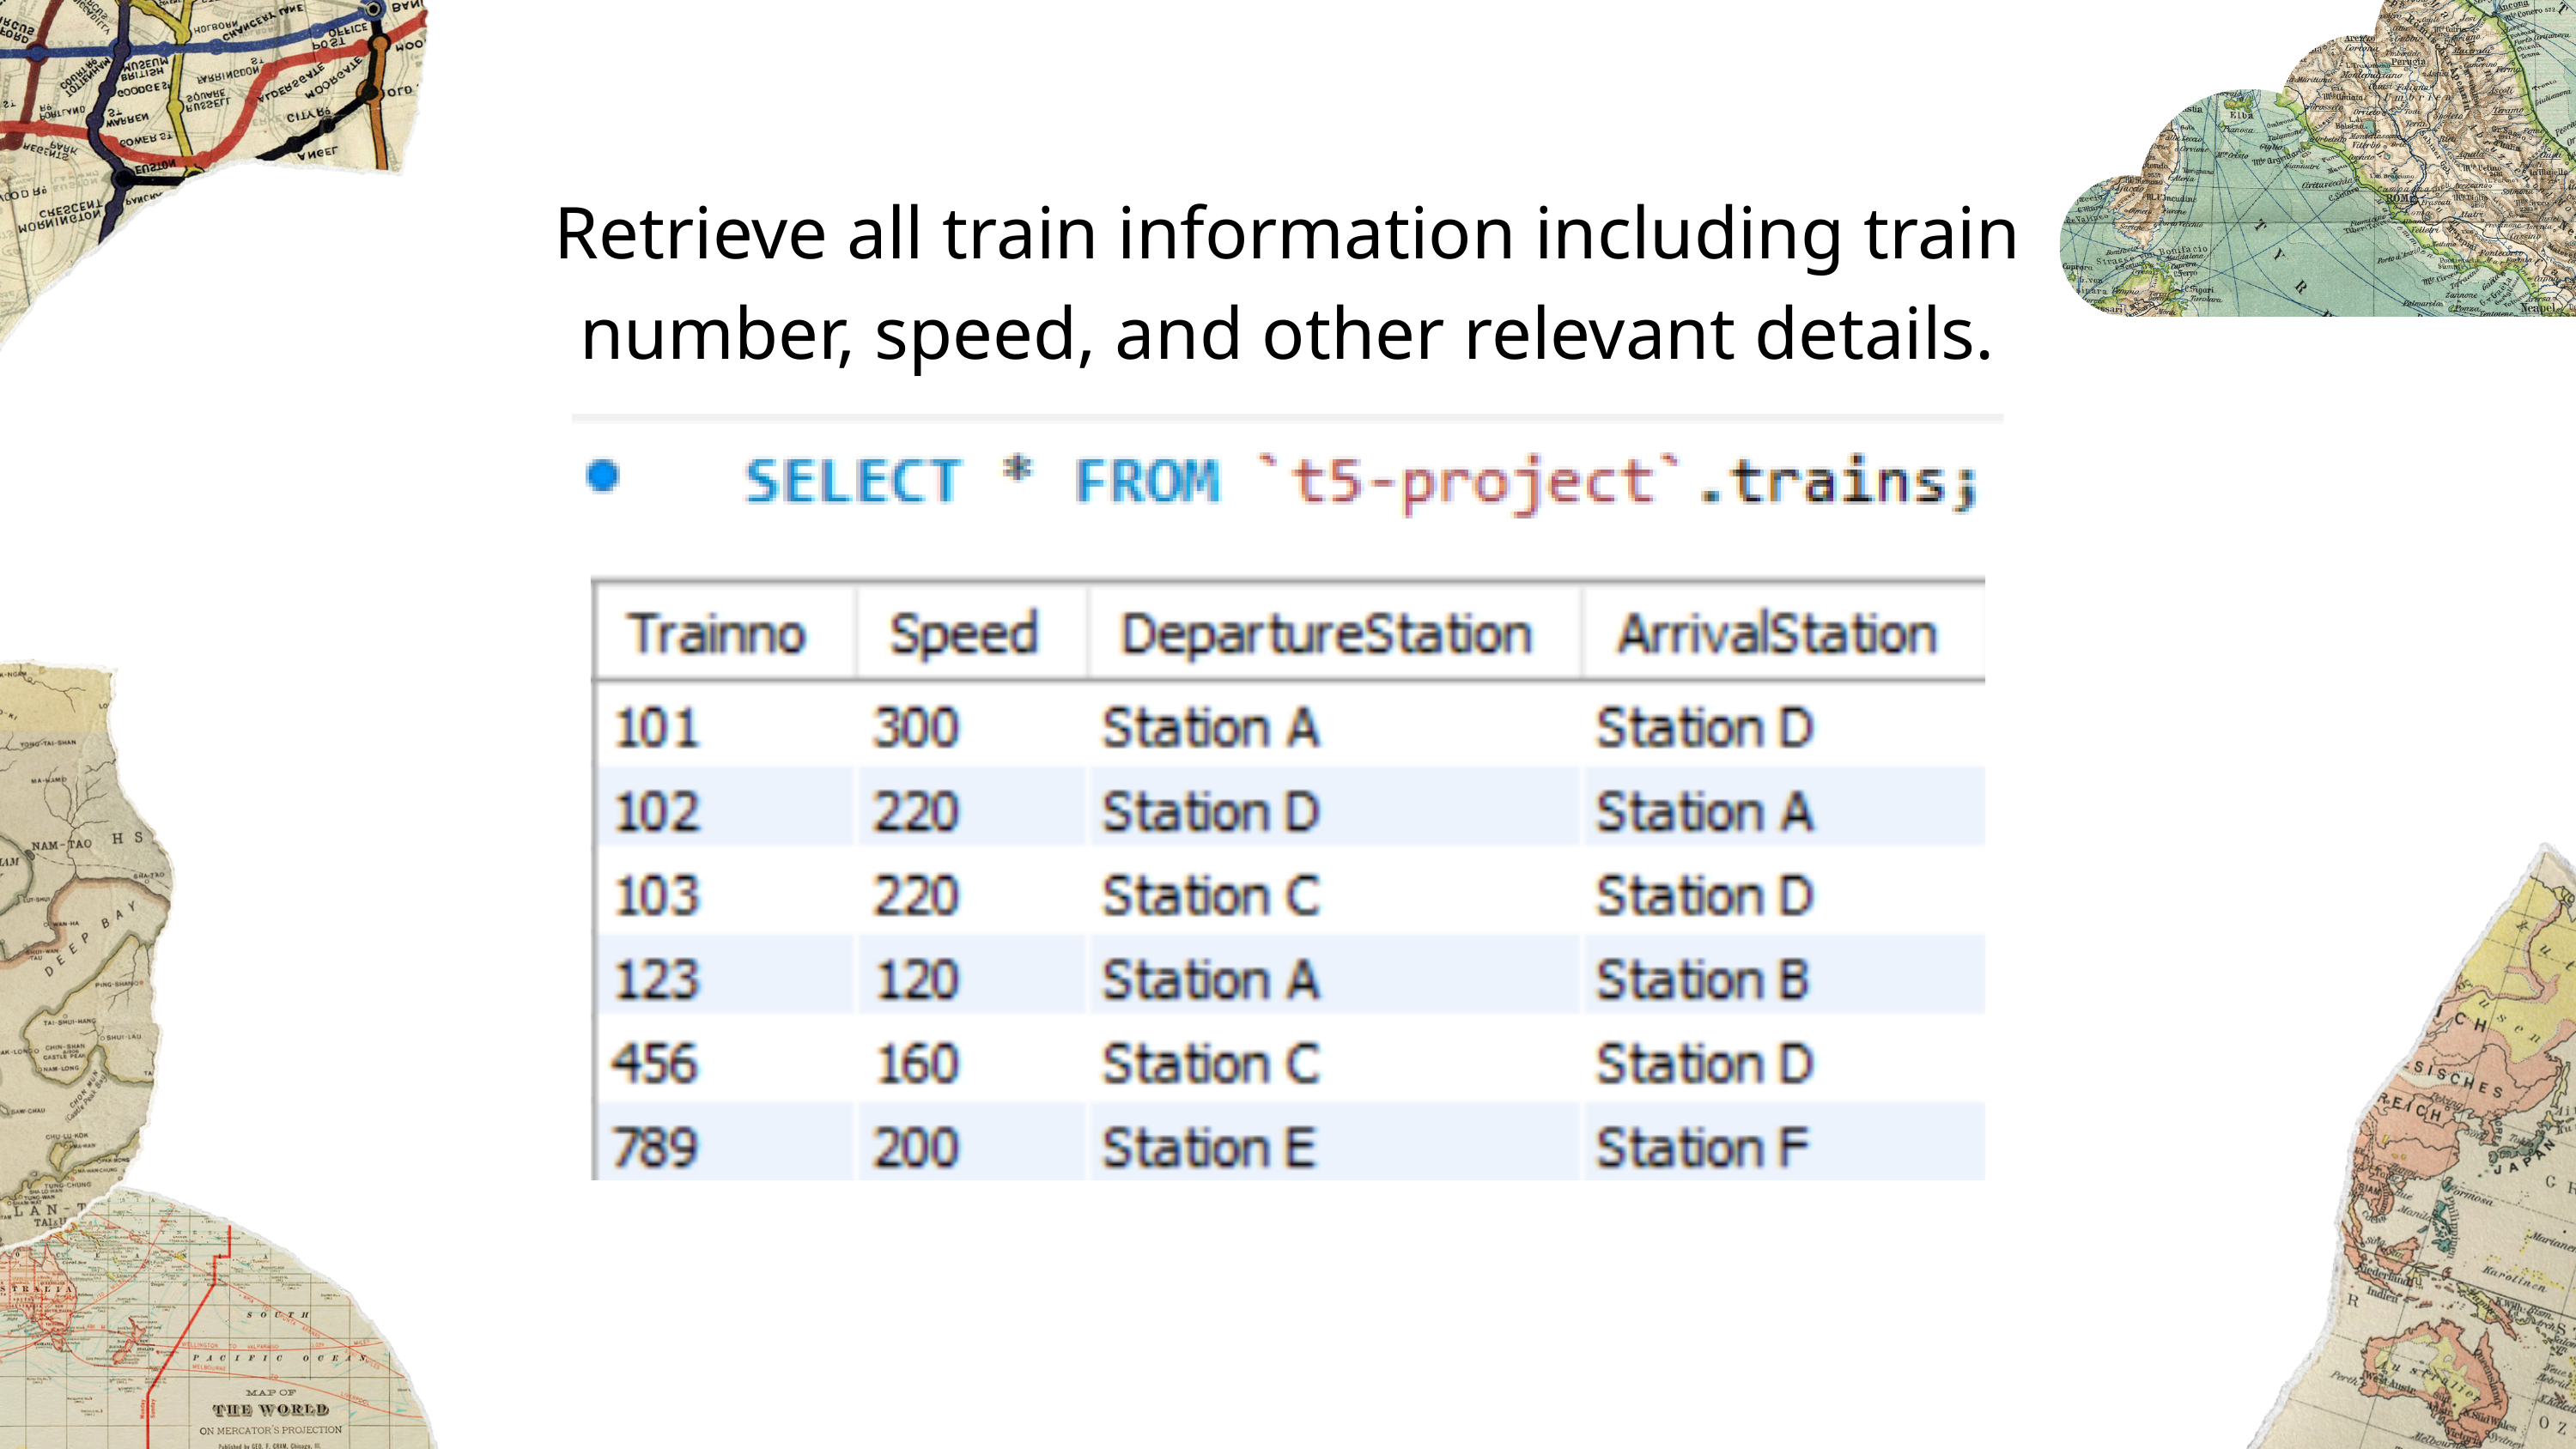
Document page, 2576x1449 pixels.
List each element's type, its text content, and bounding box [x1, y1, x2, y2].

text_box [2178, 841, 2576, 1449]
text_box Retrieve all train information including train number, speed, and other relevant details. [414, 173, 2162, 373]
text_box [0, 1069, 468, 1449]
text_box [590, 574, 1986, 1180]
text_box [0, 0, 443, 415]
text_box [2059, 0, 2576, 317]
text_box [0, 658, 177, 1331]
text_box [572, 414, 2004, 530]
